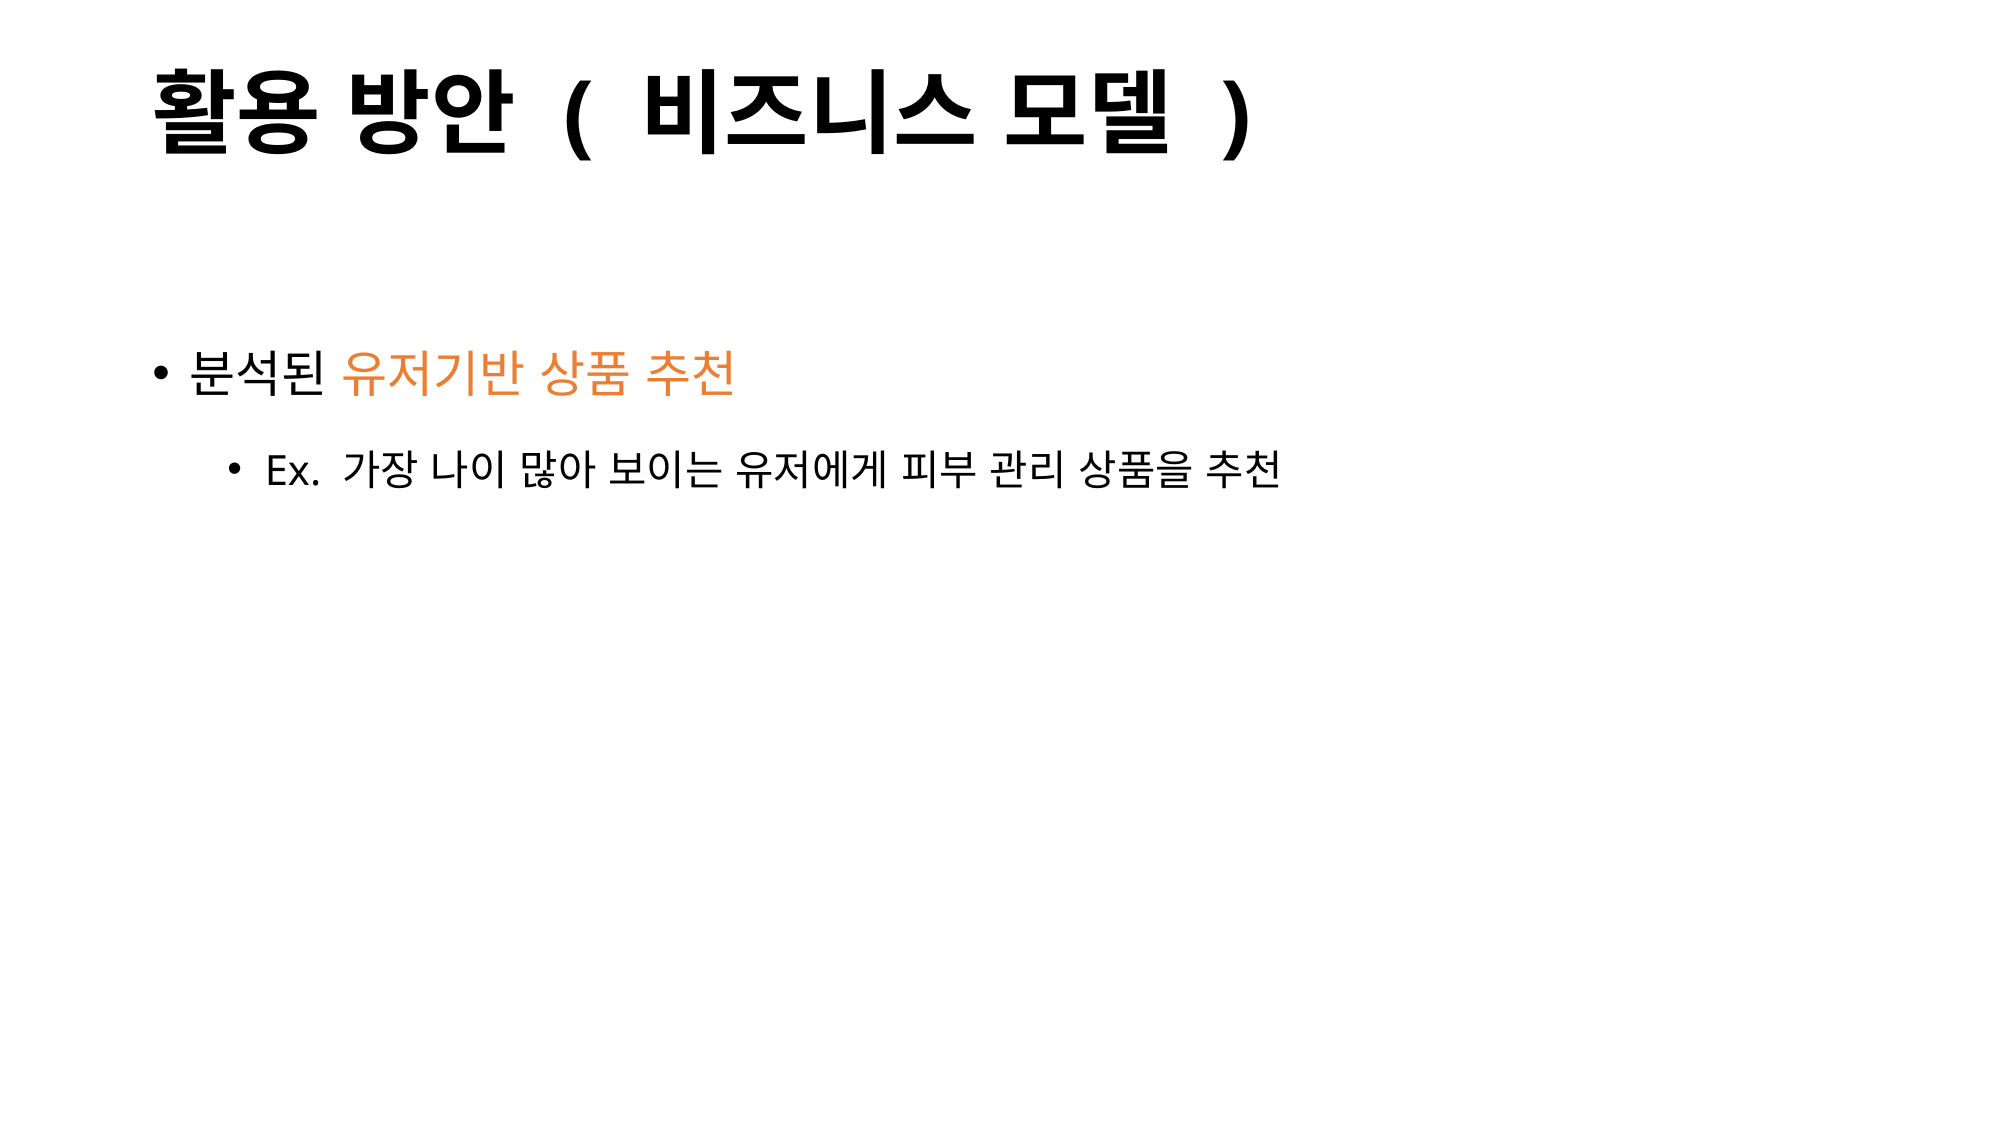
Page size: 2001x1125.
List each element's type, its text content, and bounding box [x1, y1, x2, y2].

title 활용 방안 ( 비즈니스 모델 ) [137, 59, 1863, 278]
list 분석된 유저기반 상품 추천 Ex. 가장 나이 많아 보이는 유저에게 피부 관리 상품을 추천 [137, 299, 1863, 1066]
